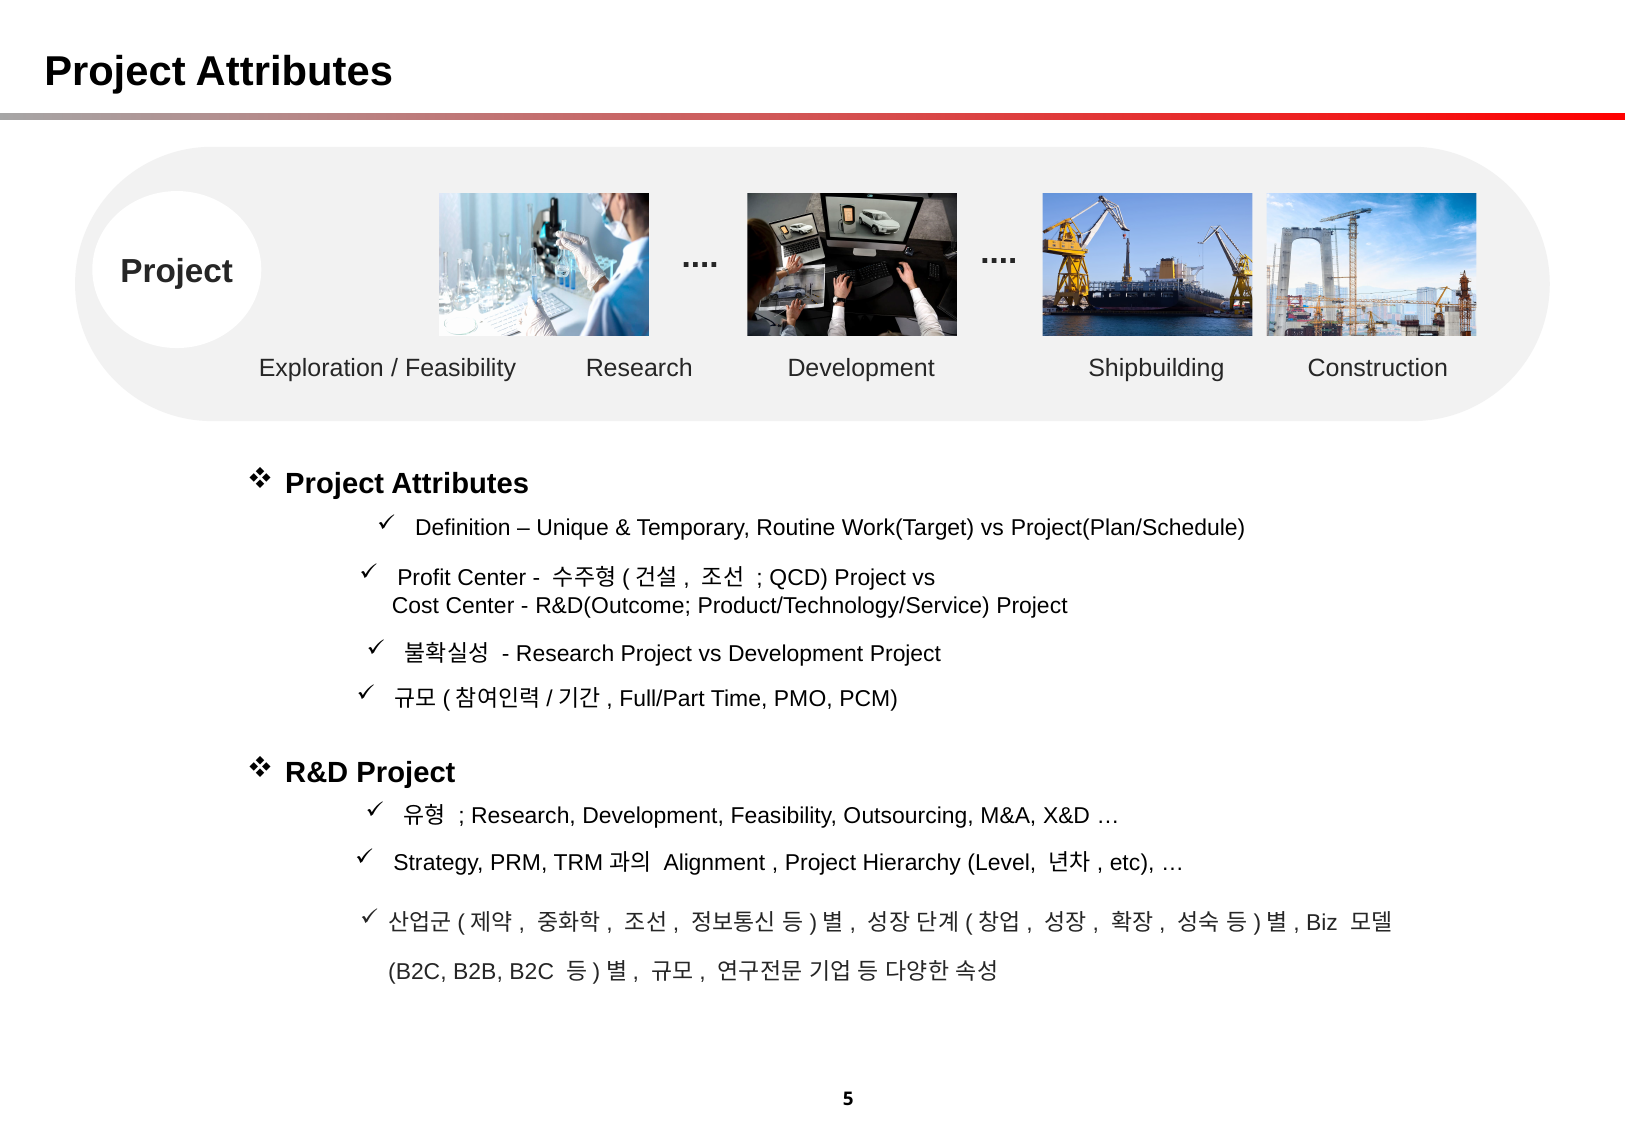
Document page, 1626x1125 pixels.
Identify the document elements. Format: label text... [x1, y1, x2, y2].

text_box Definition – Unique & Temporary, Routine Work(Target) vs Project(Plan/Schedule) [362, 505, 1261, 548]
text_box 산업군(제약, 중화학, 조선, 정보통신 등)별, 성장 단계(창업, 성장, 확장, 성숙 등)별, Biz 모델(B2C, B2B, B2C 등)별, 규모, 연구전문 기업 등 다양한 속성 [345, 877, 1414, 992]
text_box 유형 ; Research, Development, Feasibility, Outsourcing, M&A, X&D … [350, 793, 1136, 836]
text_box Project Attributes [232, 456, 545, 507]
text_box 규모(참여인력/기간, Full/Part Time, PMO, PCM) [341, 675, 920, 718]
text_box 불확실성 - Research Project vs Development Project [351, 630, 957, 673]
text_box Project Attributes [29, 36, 409, 102]
text_box Strategy, PRM, TRM과의 Alignment , Project Hierarchy (Level, 년차, etc), … [340, 840, 1200, 883]
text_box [74, 146, 1550, 422]
text_box R&D Project [232, 745, 471, 796]
text_box Profit Center - 수주형(건설, 조선 ; QCD) Project vs Cost Center - R&D(Outcome; Product/Technology/Service) Project [344, 555, 1196, 625]
slide_number 5 [813, 1080, 869, 1119]
